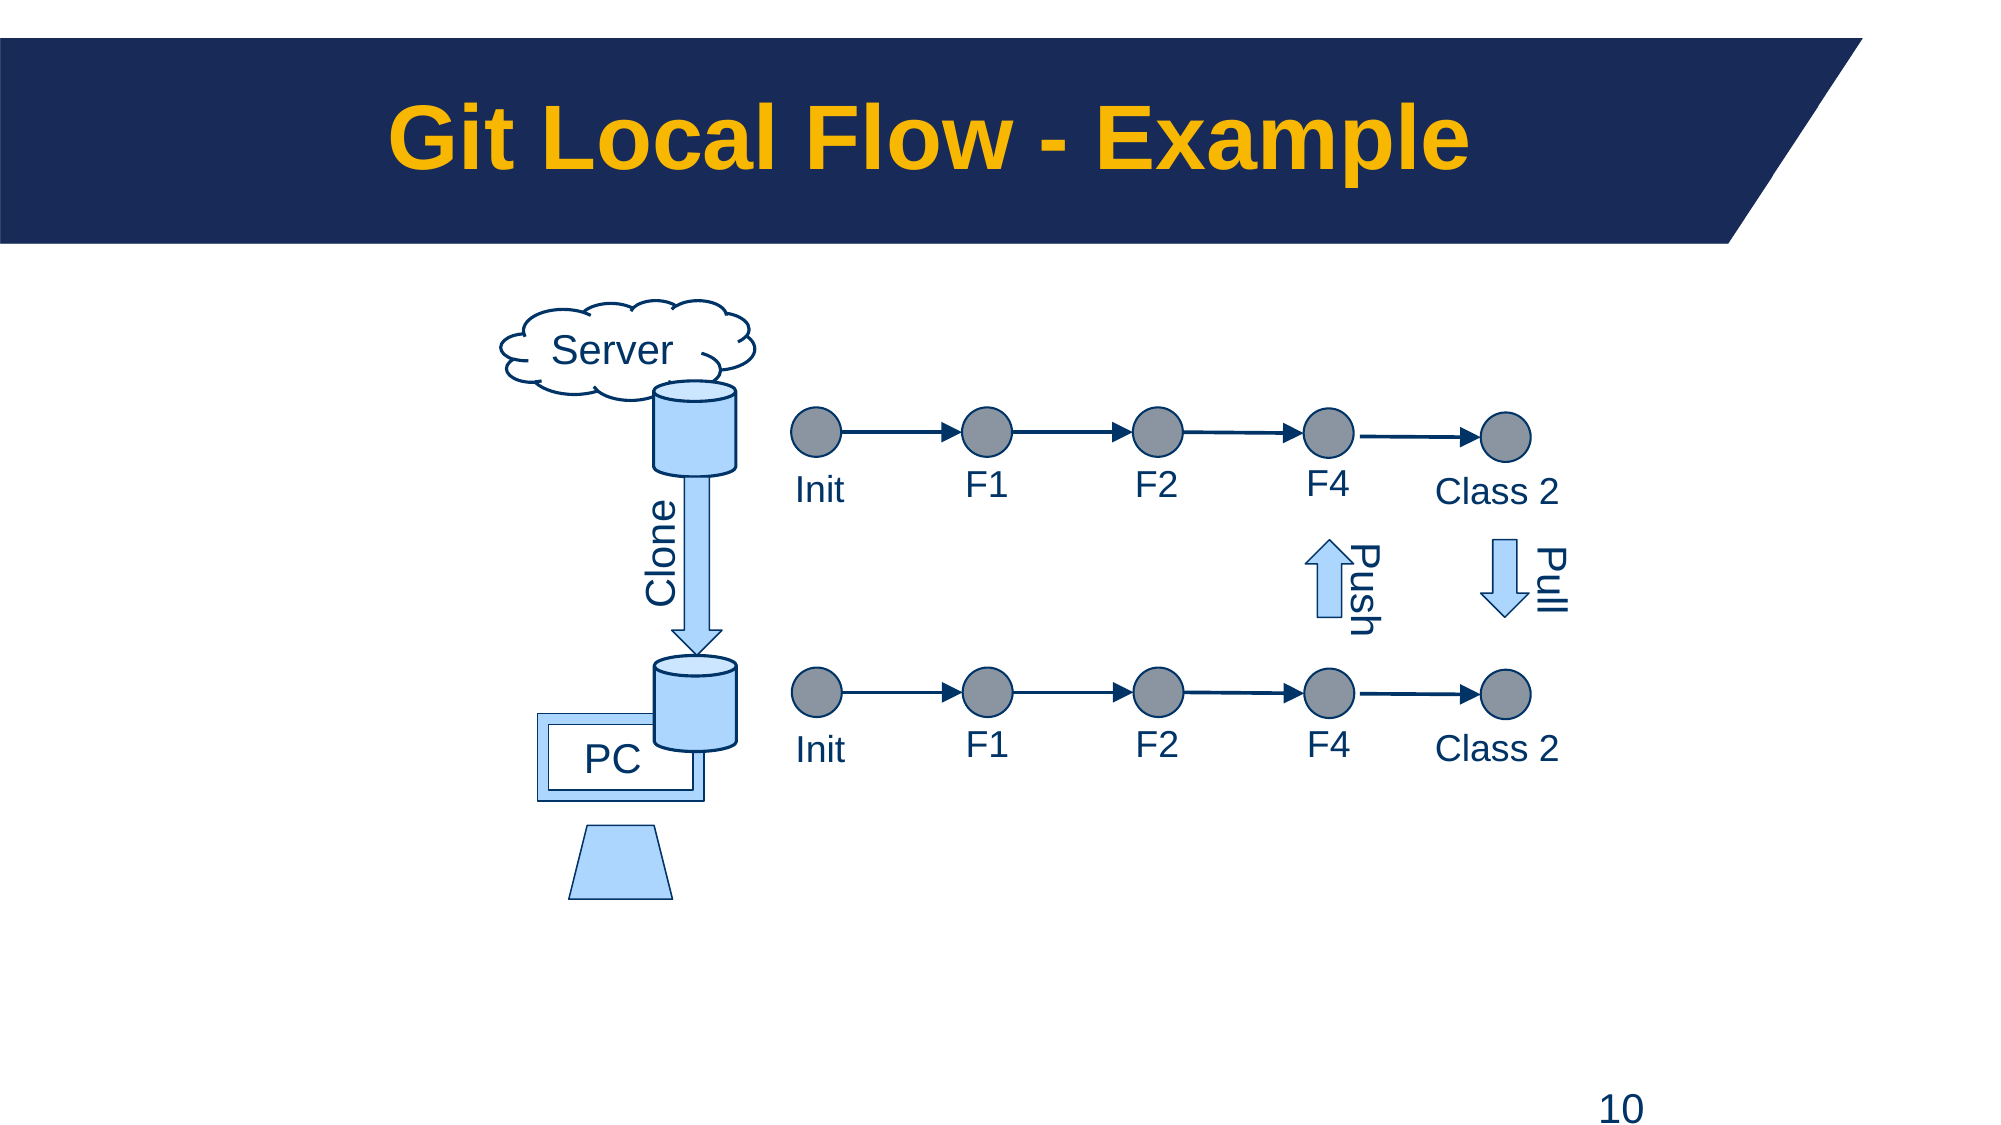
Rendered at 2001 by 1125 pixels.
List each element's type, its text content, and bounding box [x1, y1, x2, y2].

text_box Class 2 [1420, 459, 1580, 520]
text_box PC [569, 724, 657, 790]
text_box [1479, 668, 1532, 716]
text_box [653, 380, 736, 477]
text_box Class 2 [1420, 716, 1580, 777]
text_box [961, 666, 1014, 712]
text_box [654, 655, 737, 752]
text_box Server [500, 300, 755, 401]
text_box [1480, 539, 1521, 618]
text_box F4 [1292, 712, 1367, 772]
text_box [1302, 407, 1355, 452]
text_box F2 [1120, 452, 1194, 512]
text_box [790, 666, 843, 717]
text_box Push [1335, 527, 1401, 653]
text_box [790, 406, 843, 457]
text_box [537, 713, 704, 801]
text_box Init [780, 717, 861, 778]
text_box Clone [625, 484, 691, 624]
text_box [1131, 406, 1184, 452]
text_box [568, 825, 673, 900]
text_box [961, 406, 1013, 452]
text_box [1303, 667, 1356, 712]
text_box [1132, 666, 1185, 712]
text_box [1305, 539, 1335, 618]
text_box [1479, 411, 1532, 459]
text_box [671, 476, 723, 656]
text_box F2 [1120, 712, 1195, 773]
text_box F4 [1291, 452, 1366, 512]
text_box F1 [950, 712, 1025, 773]
text_box F1 [950, 452, 1024, 513]
title Git Local Flow - Example [137, 59, 1724, 221]
picture [0, 38, 1863, 244]
slide_number 10 [1583, 1074, 2000, 1125]
text_box Pull [1521, 530, 1587, 630]
text_box Init [779, 457, 860, 518]
